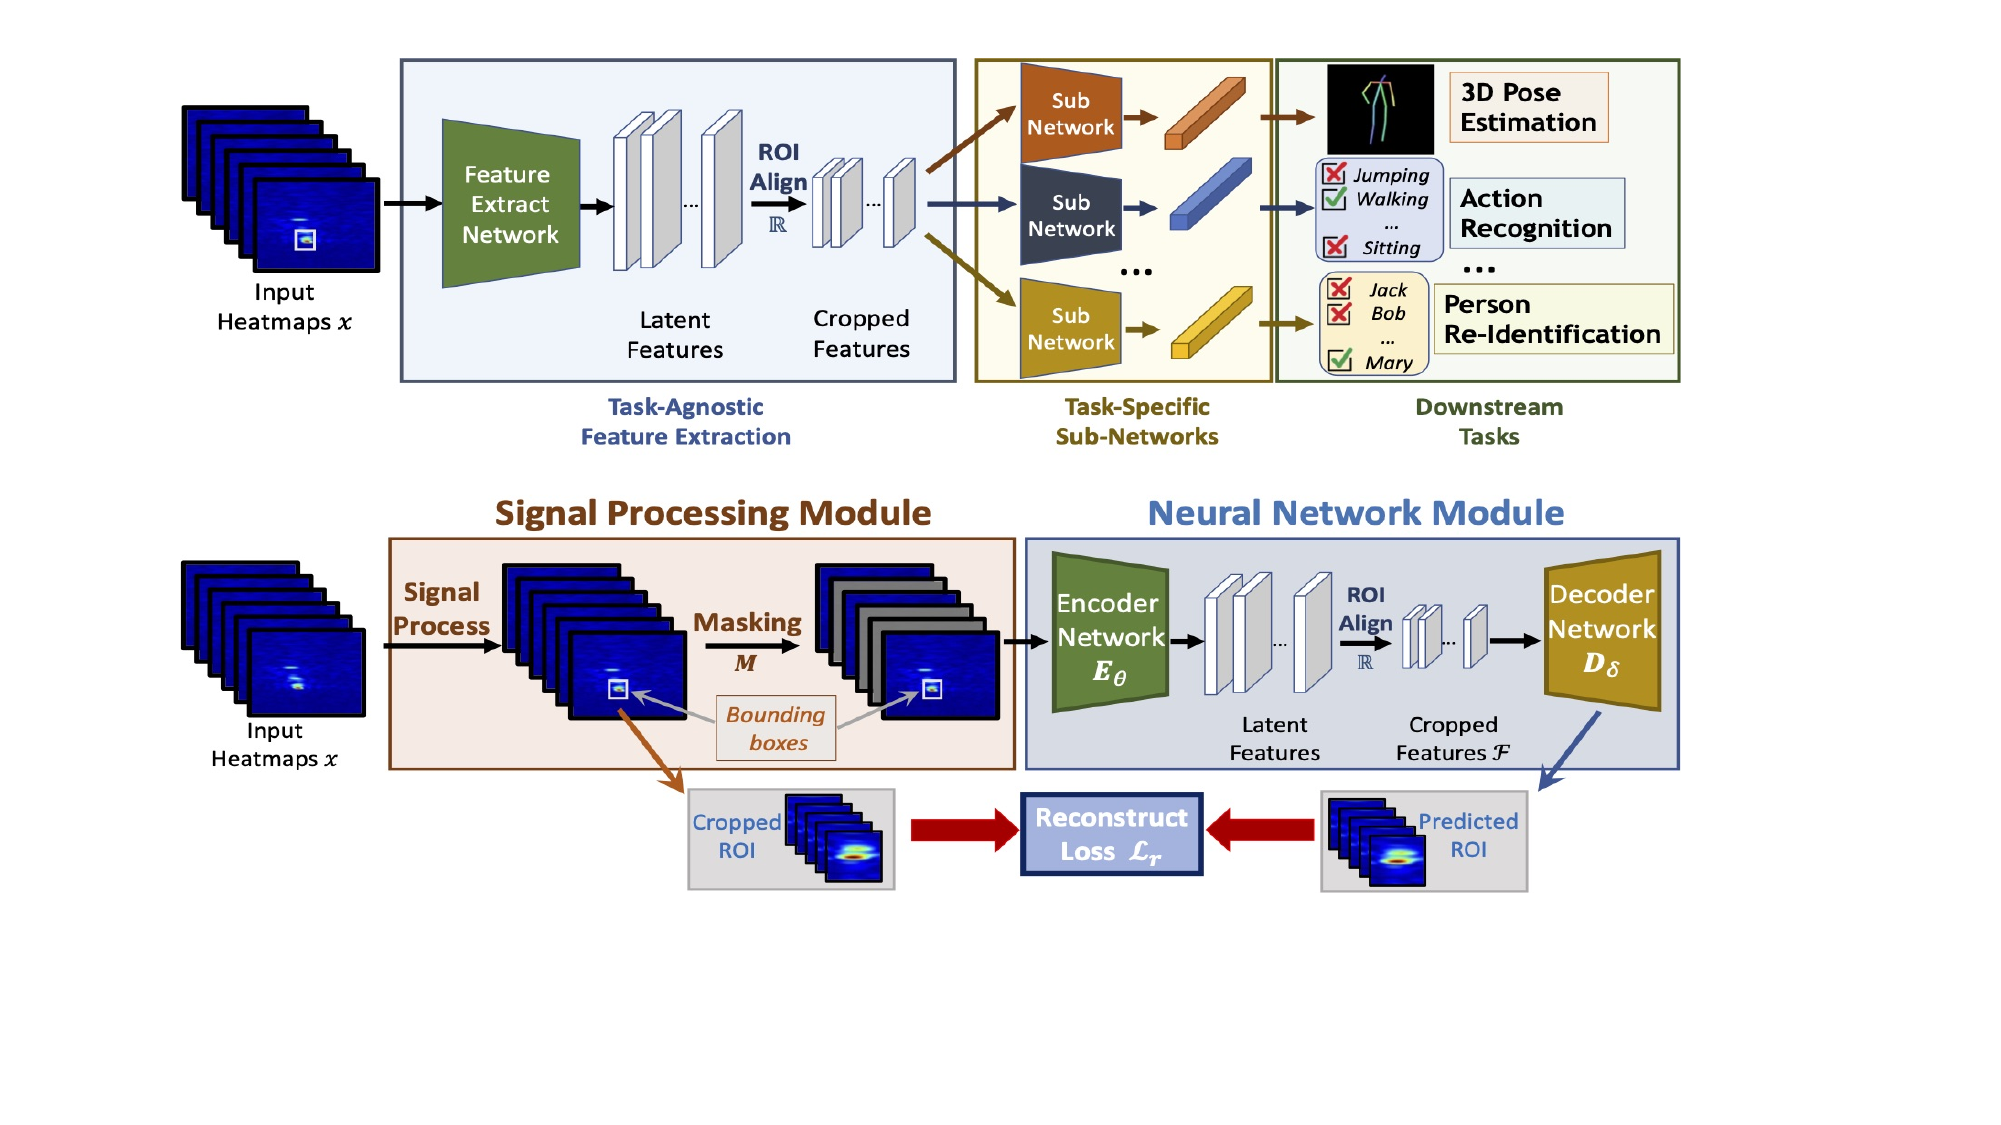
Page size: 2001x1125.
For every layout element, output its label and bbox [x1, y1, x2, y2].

picture [180, 58, 1681, 893]
